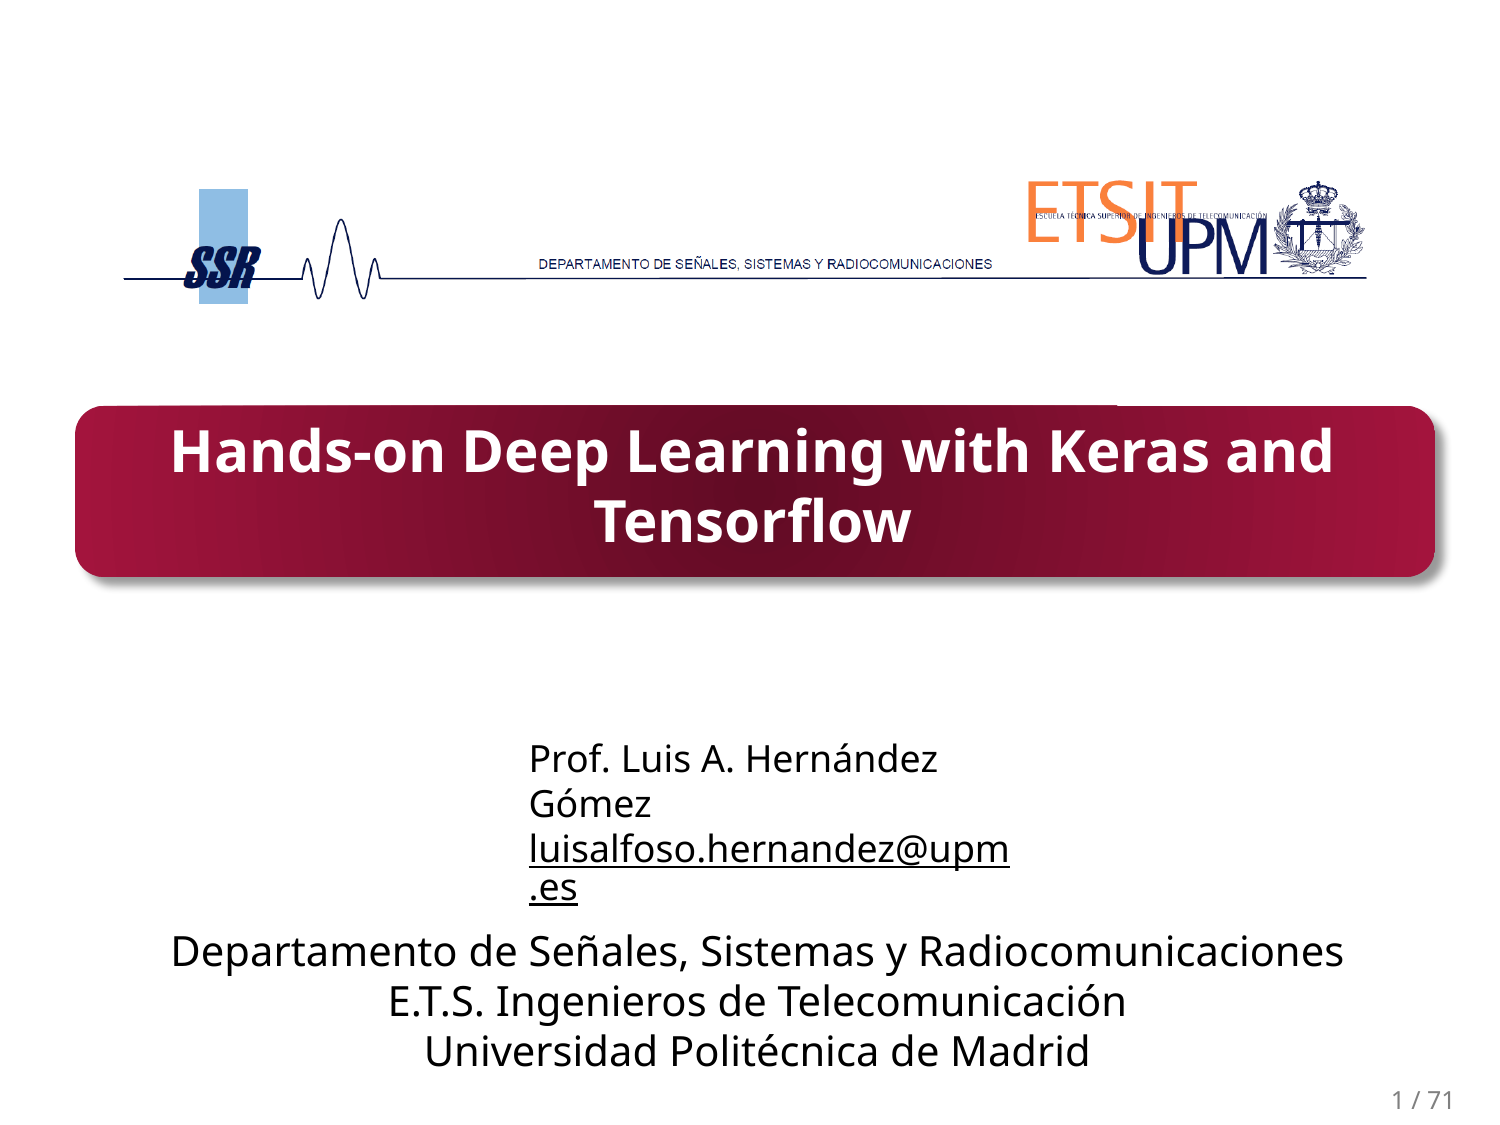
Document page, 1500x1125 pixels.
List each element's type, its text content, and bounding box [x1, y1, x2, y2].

title Hands-on Deep Learning with Keras and Tensorflow [77, 390, 1428, 579]
picture [75, 137, 1399, 346]
text_box Prof. Luis A. Hernández Gómez luisalfoso.hernandez@upm.es [513, 727, 1034, 929]
